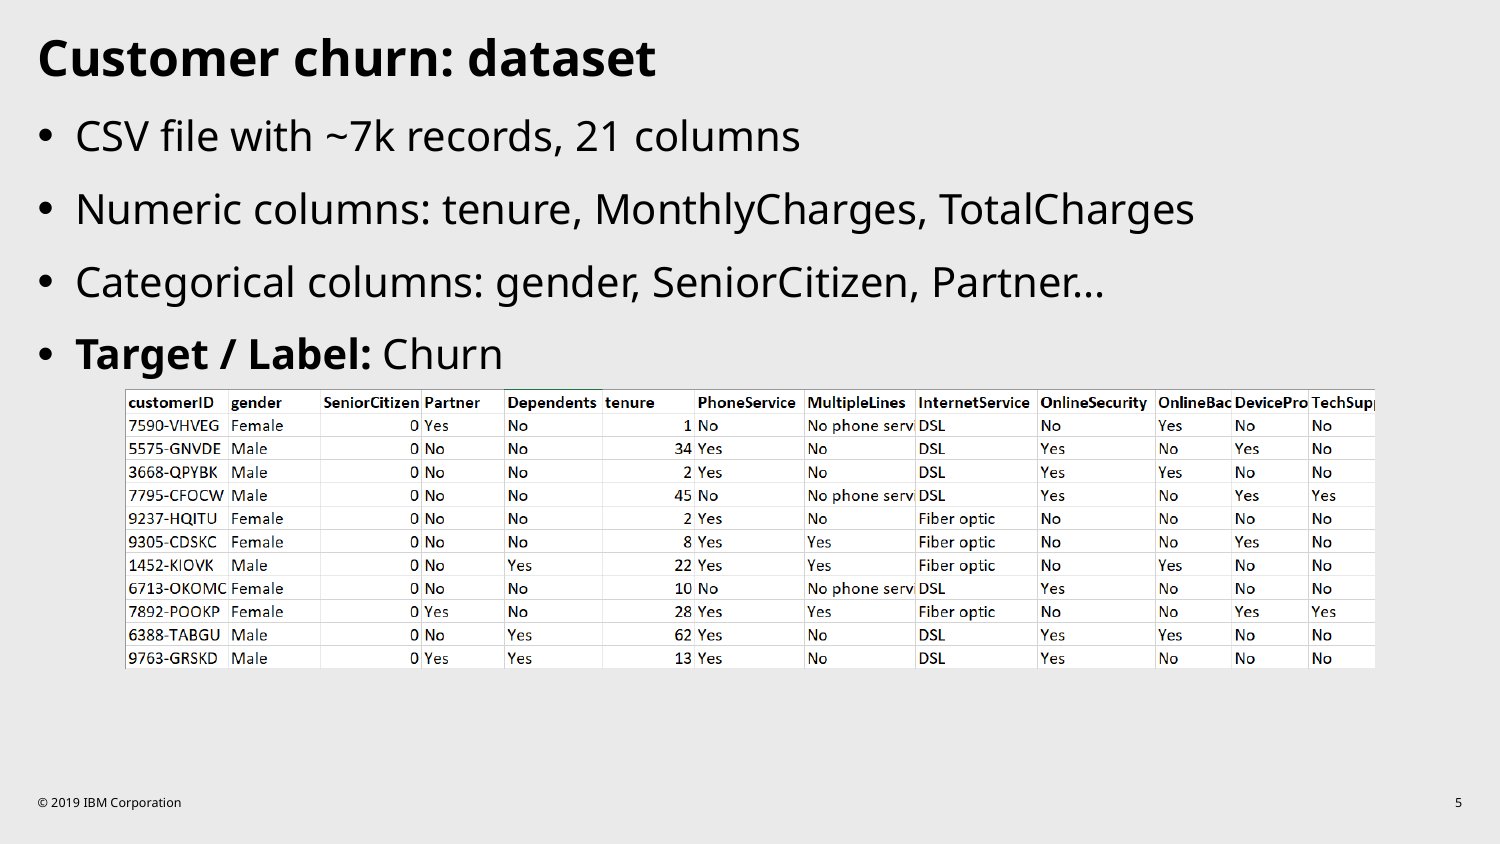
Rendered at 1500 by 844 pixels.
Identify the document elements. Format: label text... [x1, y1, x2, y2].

picture [124, 389, 1376, 670]
title Customer churn: dataset [37, 33, 1354, 109]
list CSV file with ~7k records, 21 columns Numeric columns: tenure, MonthlyCharges, TotalCharges Categorical columns: gender, SeniorCitizen, Partner... Target / Label: Churn [37, 109, 1463, 361]
footer © 2019 IBM Corporation [37, 791, 1088, 815]
slide_number 5 [1125, 791, 1463, 815]
